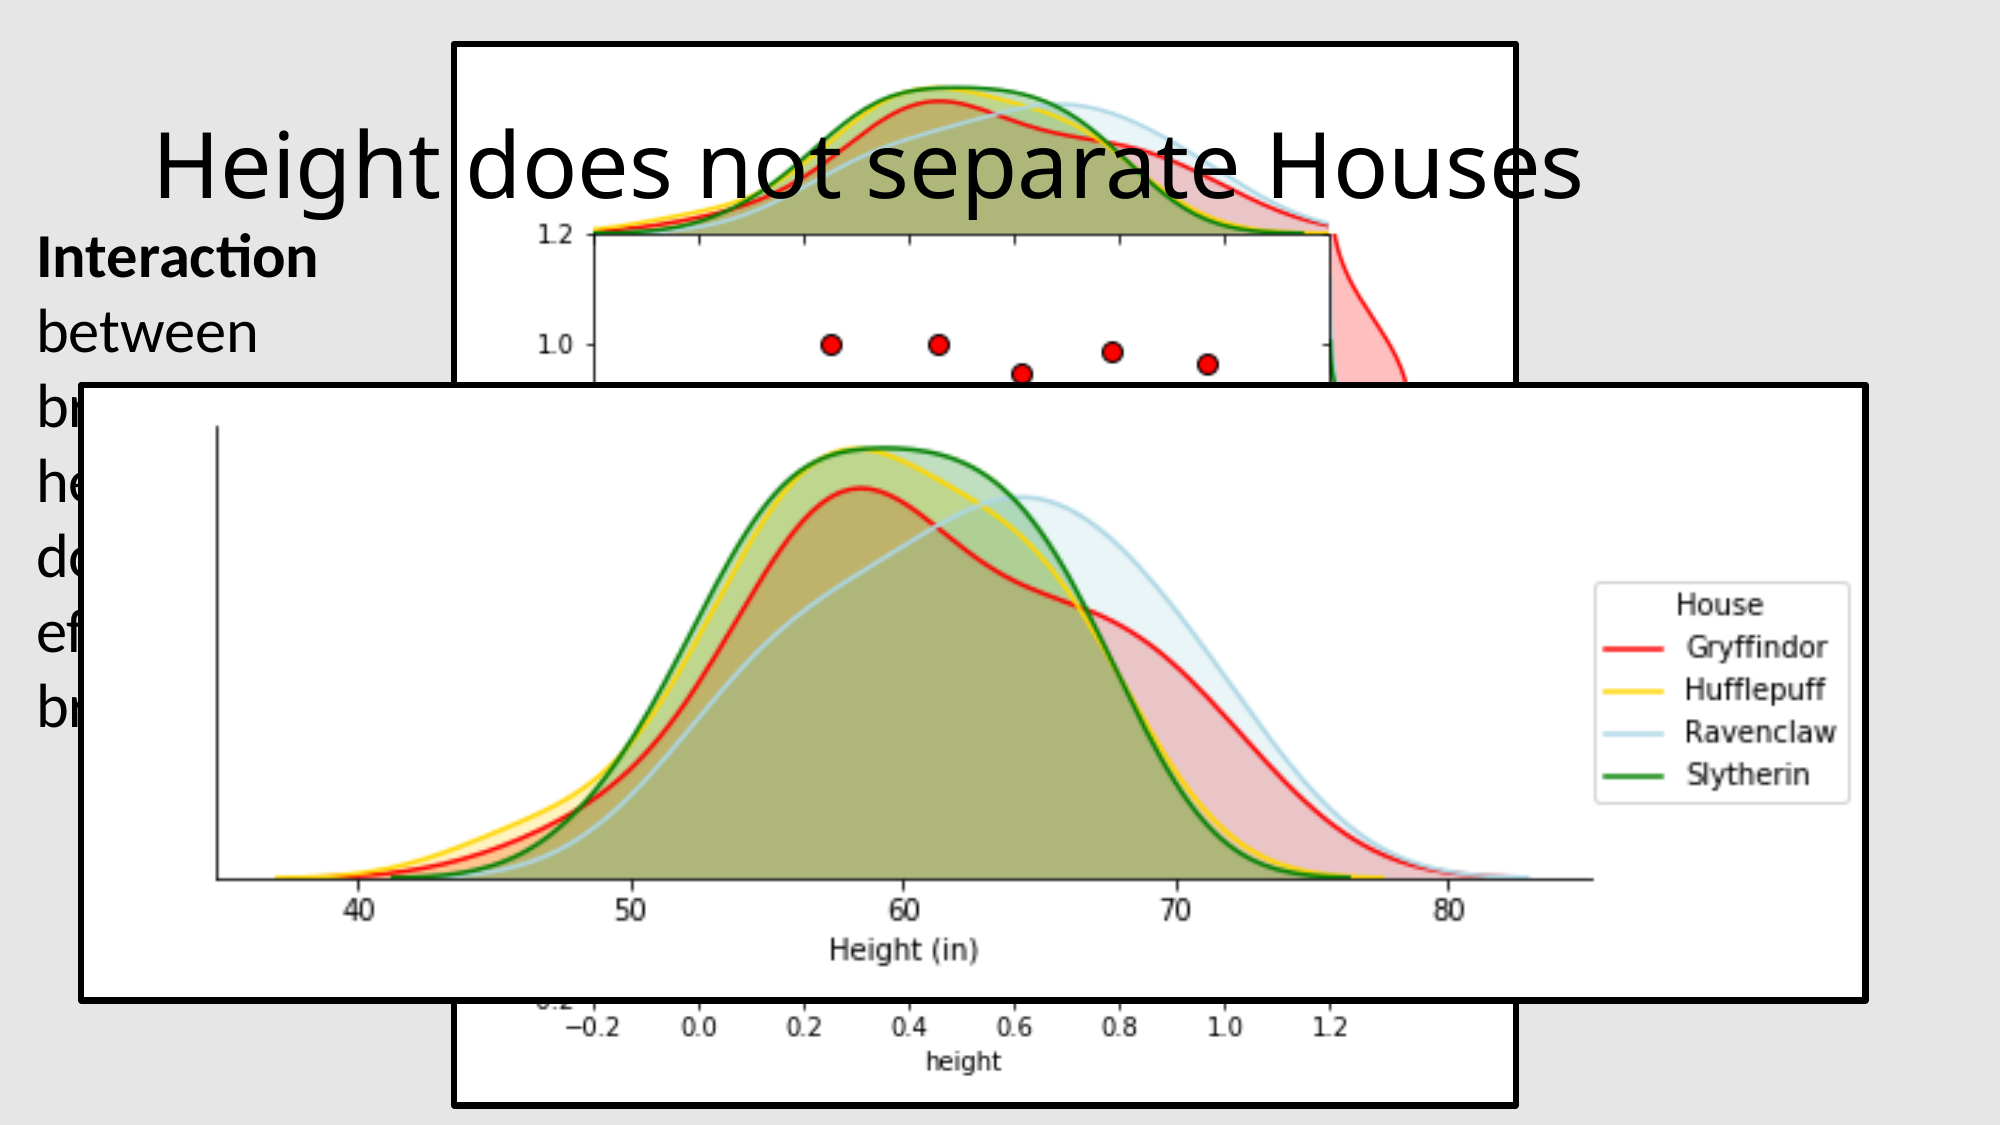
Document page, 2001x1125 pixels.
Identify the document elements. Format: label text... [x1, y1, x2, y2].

picture [457, 46, 1513, 387]
picture [457, 998, 1513, 1103]
title Height does not separate Houses [137, 59, 457, 278]
text_box Interaction between bravery and height is dominated by effects of bravery [21, 207, 435, 748]
title Height does not separate Houses [1513, 59, 1863, 278]
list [84, 387, 1863, 998]
